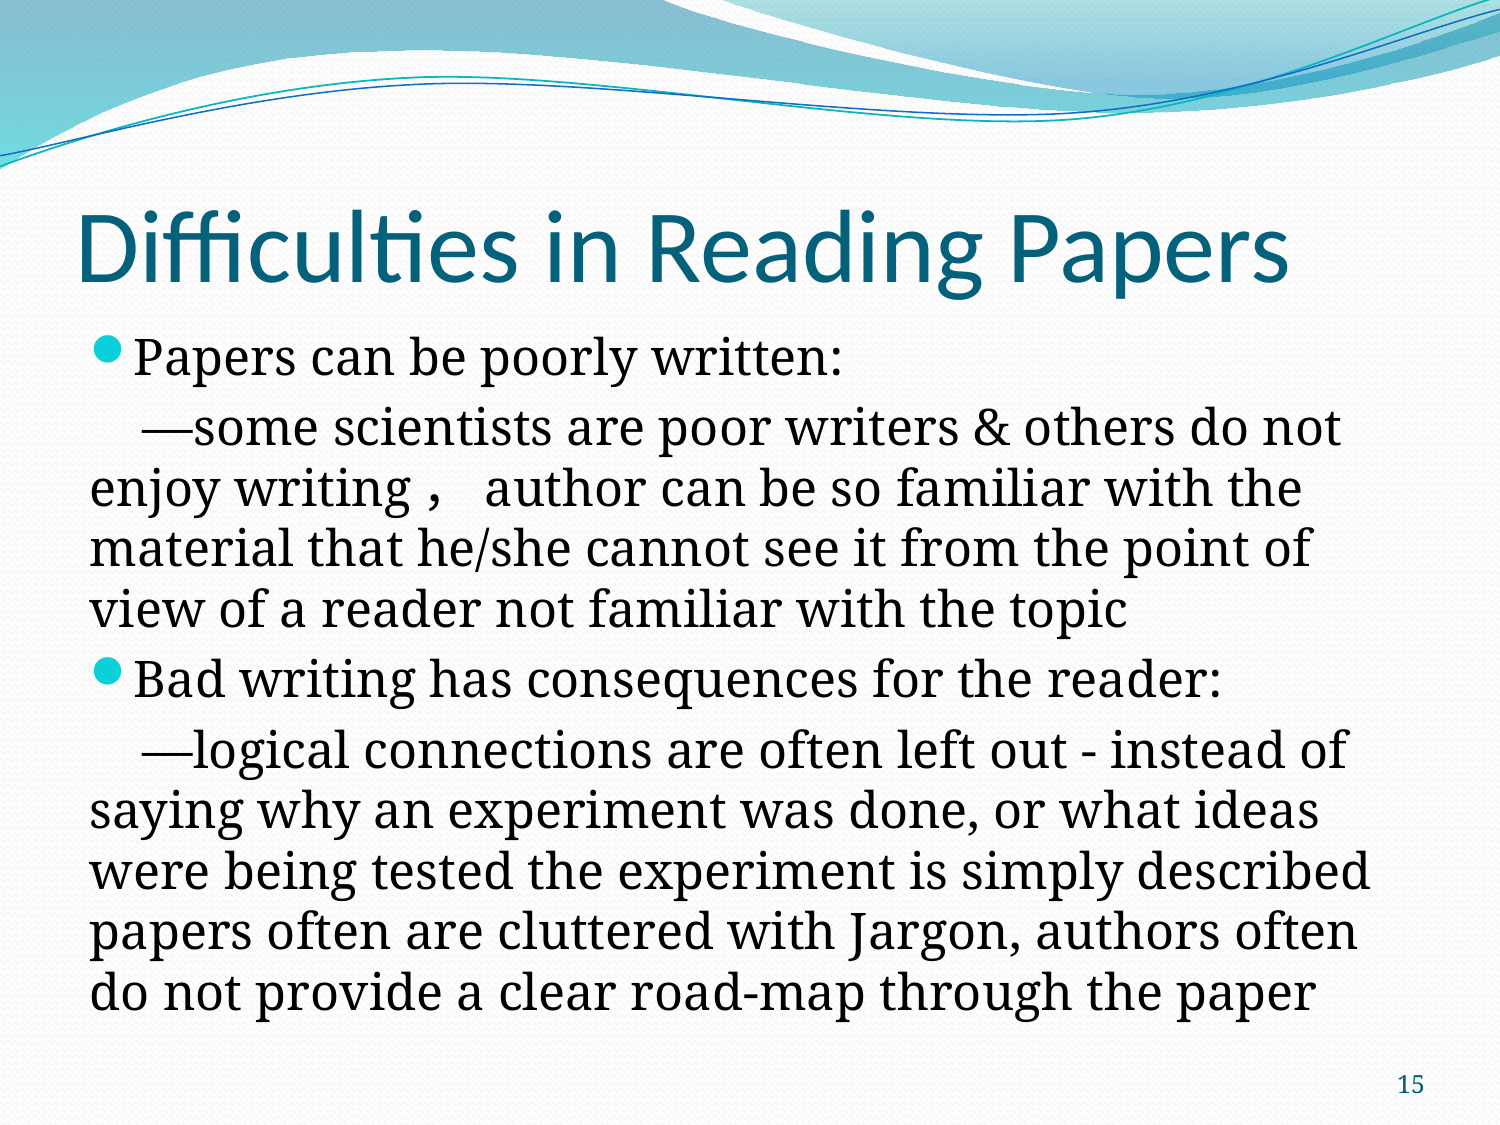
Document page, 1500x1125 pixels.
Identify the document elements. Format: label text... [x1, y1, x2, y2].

slide_number 15 [1299, 1042, 1425, 1103]
title Difficulties in Reading Papers [75, 115, 1425, 303]
list Papers can be poorly written: —some scientists are poor writers & others do not enjoy writing，author can be so familiar with the material that he/she cannot see it from the point of view of a reader not familiar with the topic Bad writing has consequences for the reader: —logical connections are often left out - instead of saying why an experiment was done, or what ideas were being tested the experiment is simply described papers often are cluttered with Jargon, authors often do not provide a clear road-map through the paper [75, 317, 1425, 1038]
